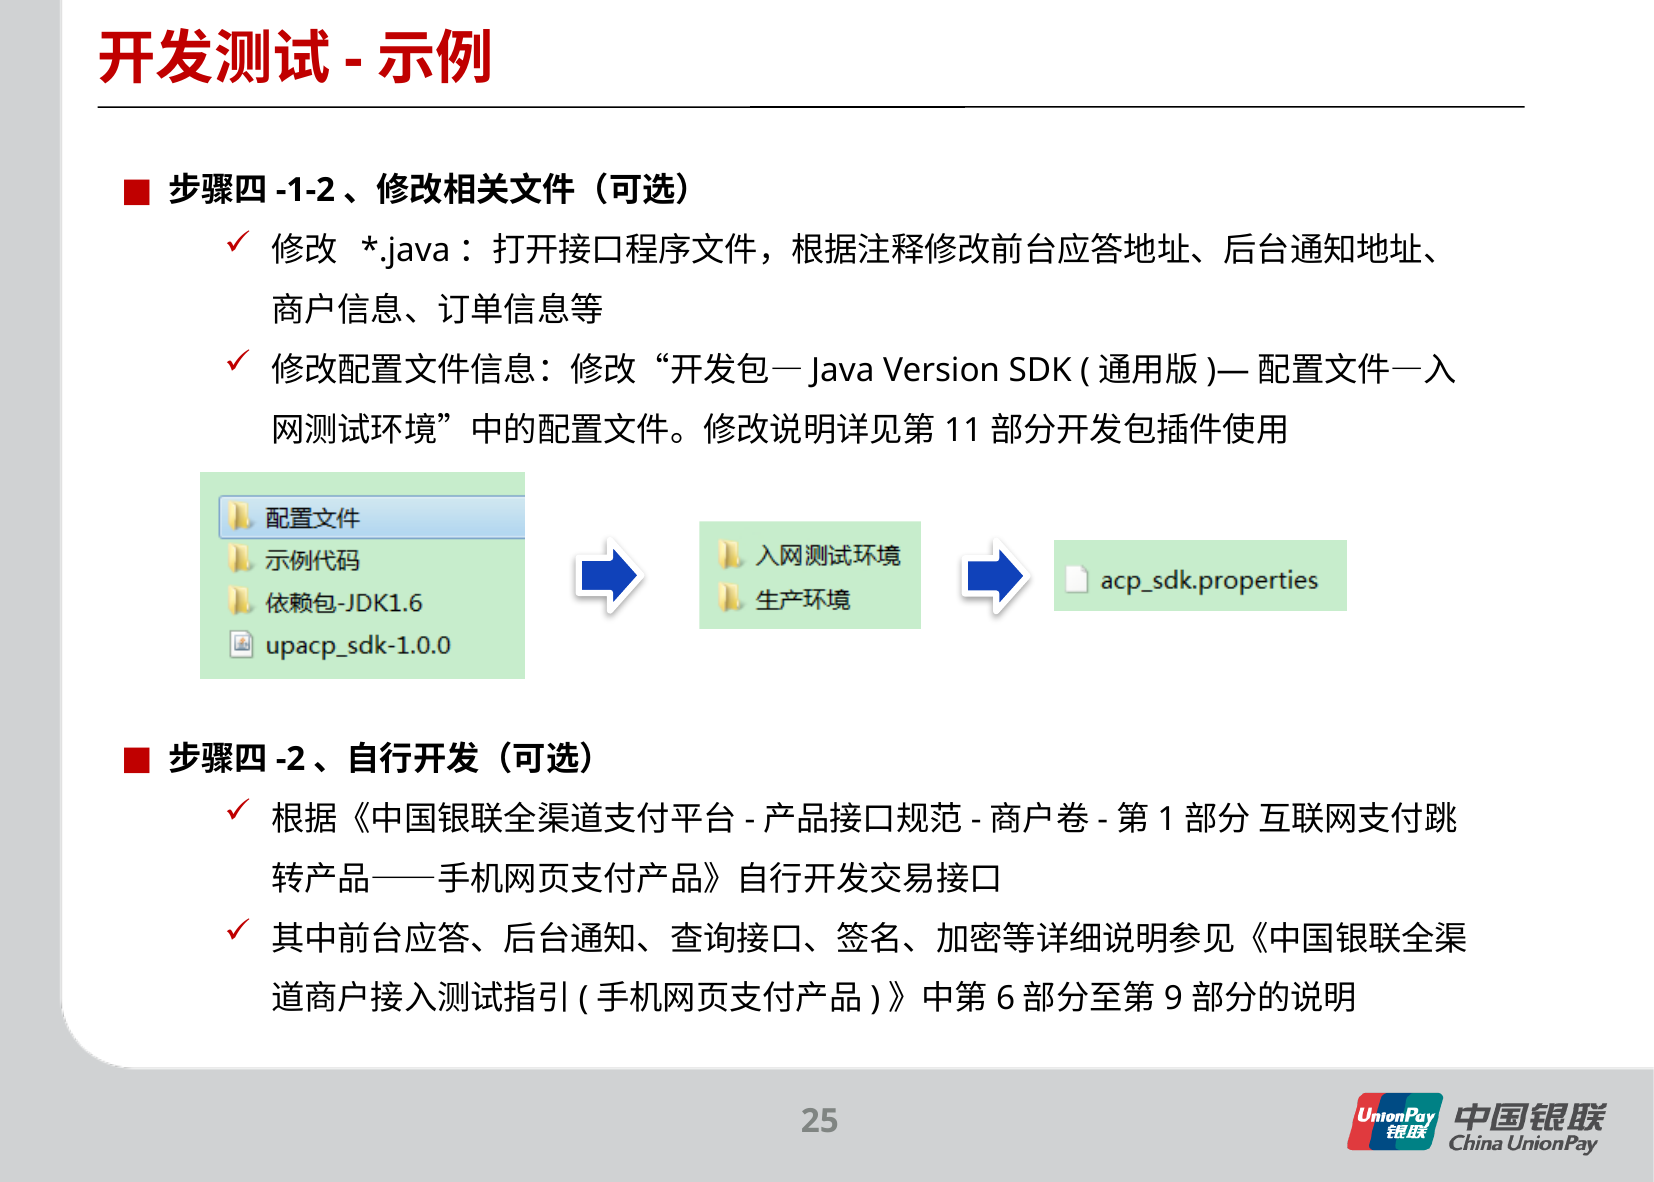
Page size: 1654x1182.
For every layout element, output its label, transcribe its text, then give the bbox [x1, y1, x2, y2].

text_box [961, 537, 1031, 615]
text_box 步骤四-1-2、修改相关文件（可选） 修改 *.java：打开接口程序文件，根据注释修改前台应答地址、后台通知地址、商户信息、订单信息等 修改配置文件信息：修改“开发包—Java Version SDK (通用版)—配置文件—入网测试环境”中的配置文件。修改说明详见第11部分开发包插件使用 [104, 139, 1498, 457]
text_box [575, 537, 645, 614]
text_box 开发测试-示例 [82, 0, 1571, 110]
picture [19, 0, 1654, 1182]
text_box 步骤四-2、自行开发（可选） 根据《中国银联全渠道支付平台-产品接口规范-商户卷-第1部分 互联网支付跳转产品——手机网页支付产品》自行开发交易接口 其中前台应答、后台通知、查询接口、签名、加密等详细说明参见《中国银联全渠道商户接入测试指引(手机网页支付产品)》中第6部分至第9部分的说明 [104, 707, 1498, 1026]
